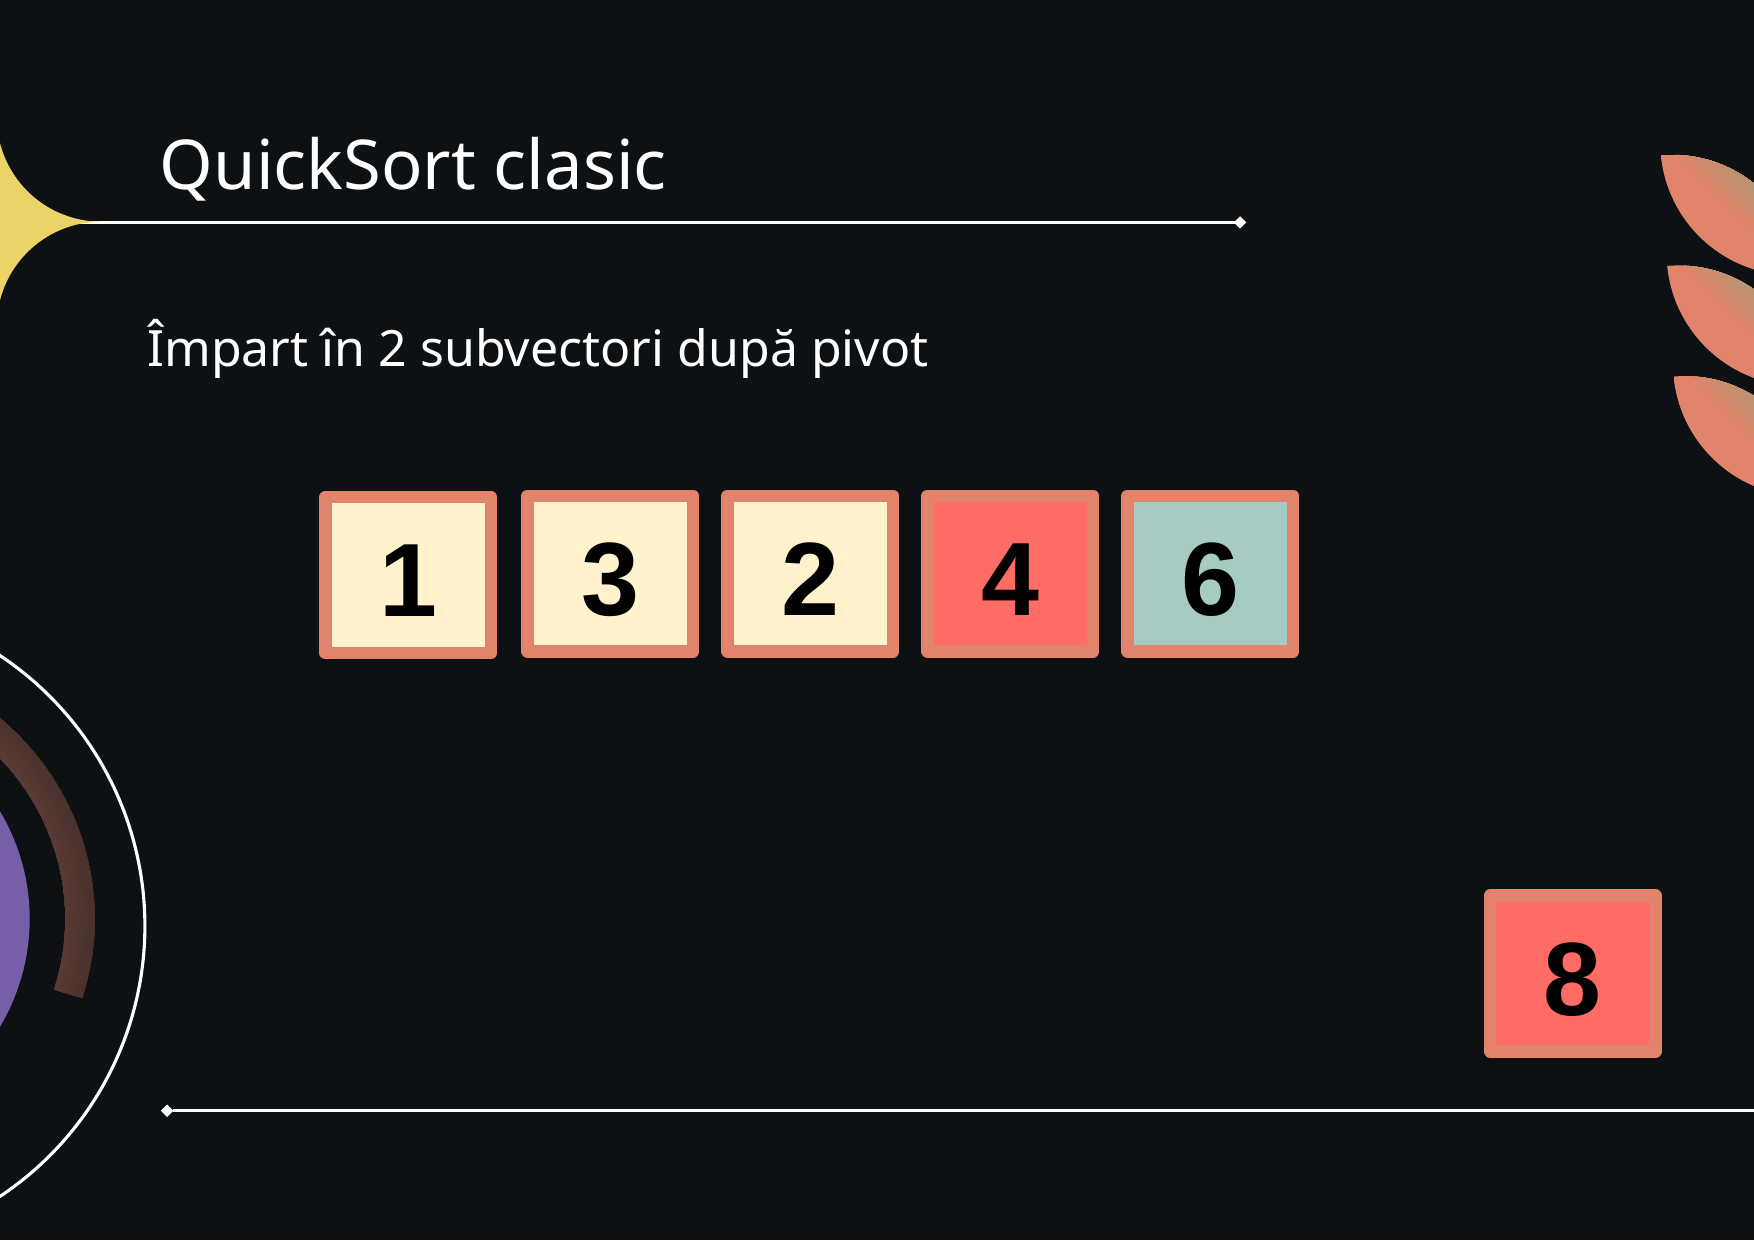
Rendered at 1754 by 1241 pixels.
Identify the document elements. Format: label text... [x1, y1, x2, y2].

text_box 1 [325, 497, 491, 653]
text_box 3 [527, 495, 694, 652]
text_box 8 [1490, 895, 1656, 1052]
text_box 2 [727, 495, 894, 652]
subtitle Împart în 2 subvectori după pivot [132, 301, 1474, 379]
text_box 6 [1127, 495, 1294, 652]
title QuickSort clasic [144, 105, 1229, 183]
text_box 4 [927, 495, 1094, 652]
